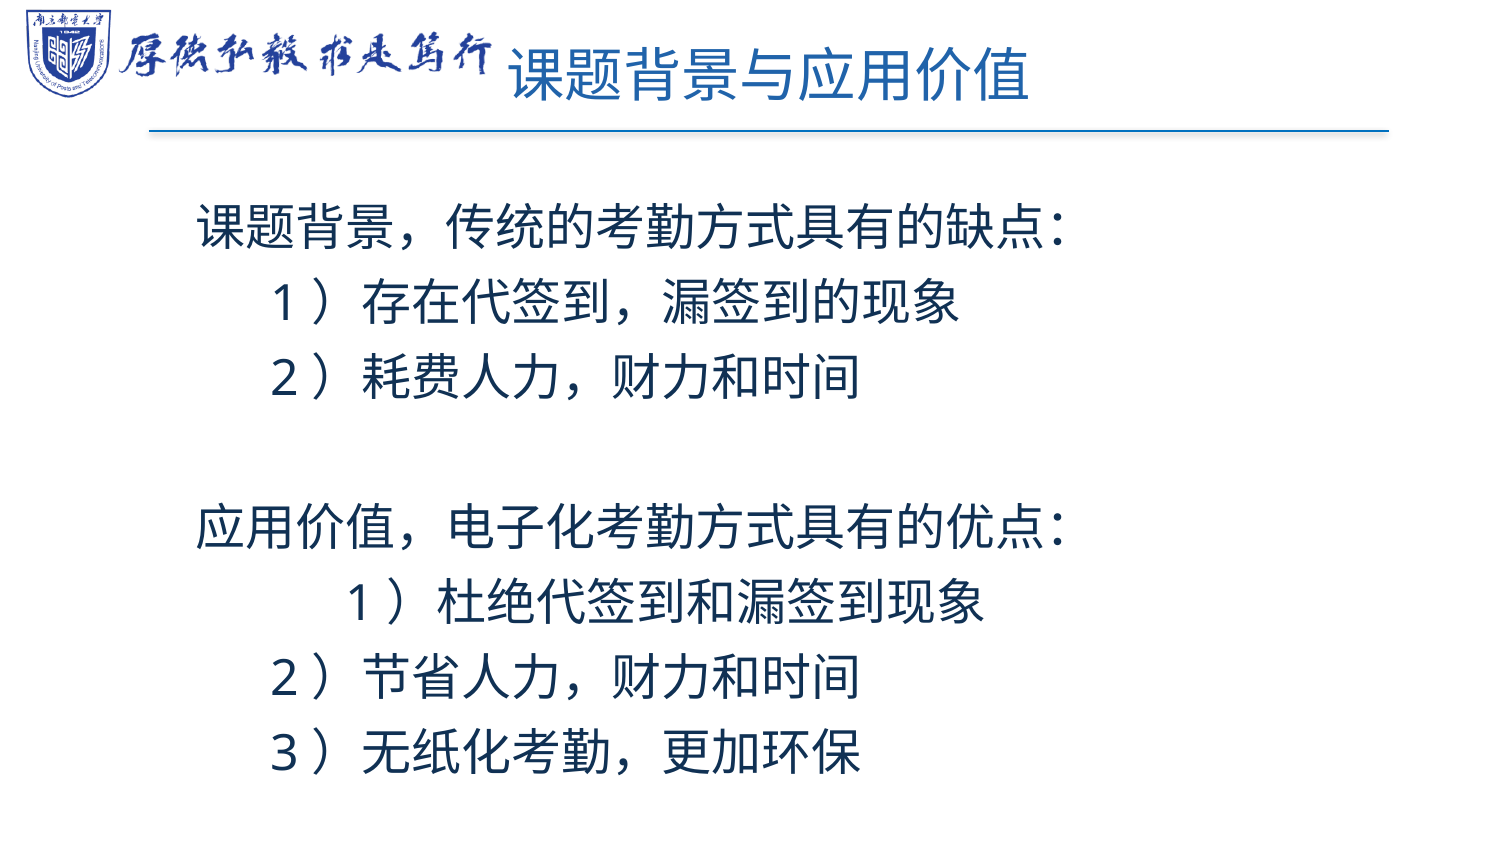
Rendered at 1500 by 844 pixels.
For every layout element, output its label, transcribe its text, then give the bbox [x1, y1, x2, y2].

text_box 课题背景与应用价值 [482, 30, 1056, 116]
text_box 课题背景，传统的考勤方式具有的缺点： 1）存在代签到，漏签到的现象 2）耗费人力，财力和时间 应用价值，电子化考勤方式具有的优点： 1）杜绝代签到和漏签到现象 2）节省人力，财力和时间 3）无纸化考勤，更加环保 [180, 173, 1308, 789]
picture [20, 6, 504, 102]
